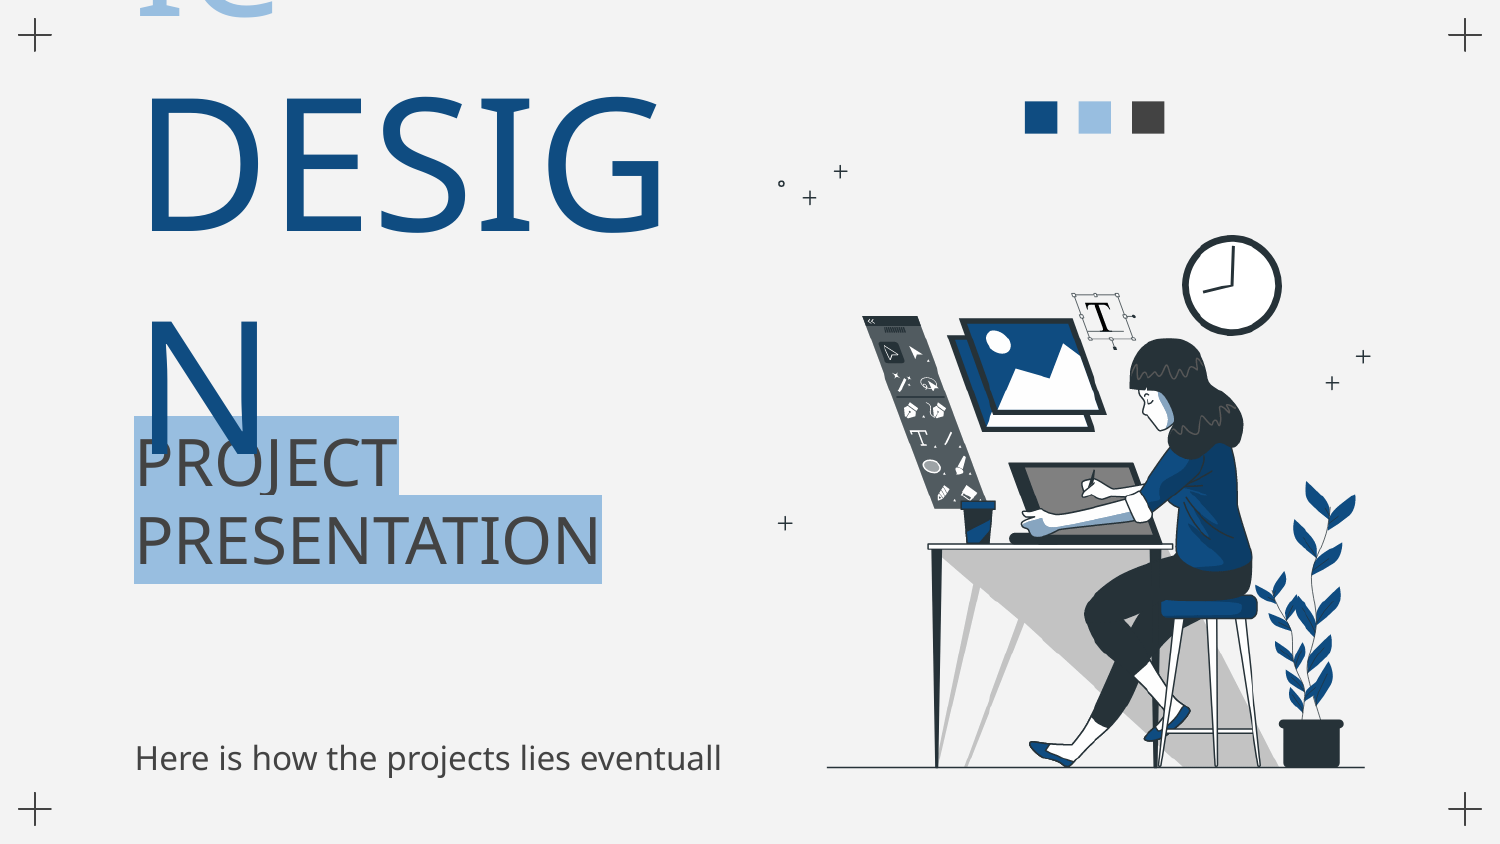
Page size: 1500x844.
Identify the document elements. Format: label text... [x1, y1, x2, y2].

picture [763, 145, 1408, 799]
text_box [1024, 101, 1058, 134]
subtitle Here is how the projects lies eventuall [119, 670, 744, 792]
text_box [1078, 101, 1111, 134]
title PROJECT PRESENTATION [119, 486, 744, 593]
title GRAPHIC DESIGN [119, 10, 691, 507]
text_box [1132, 101, 1165, 134]
